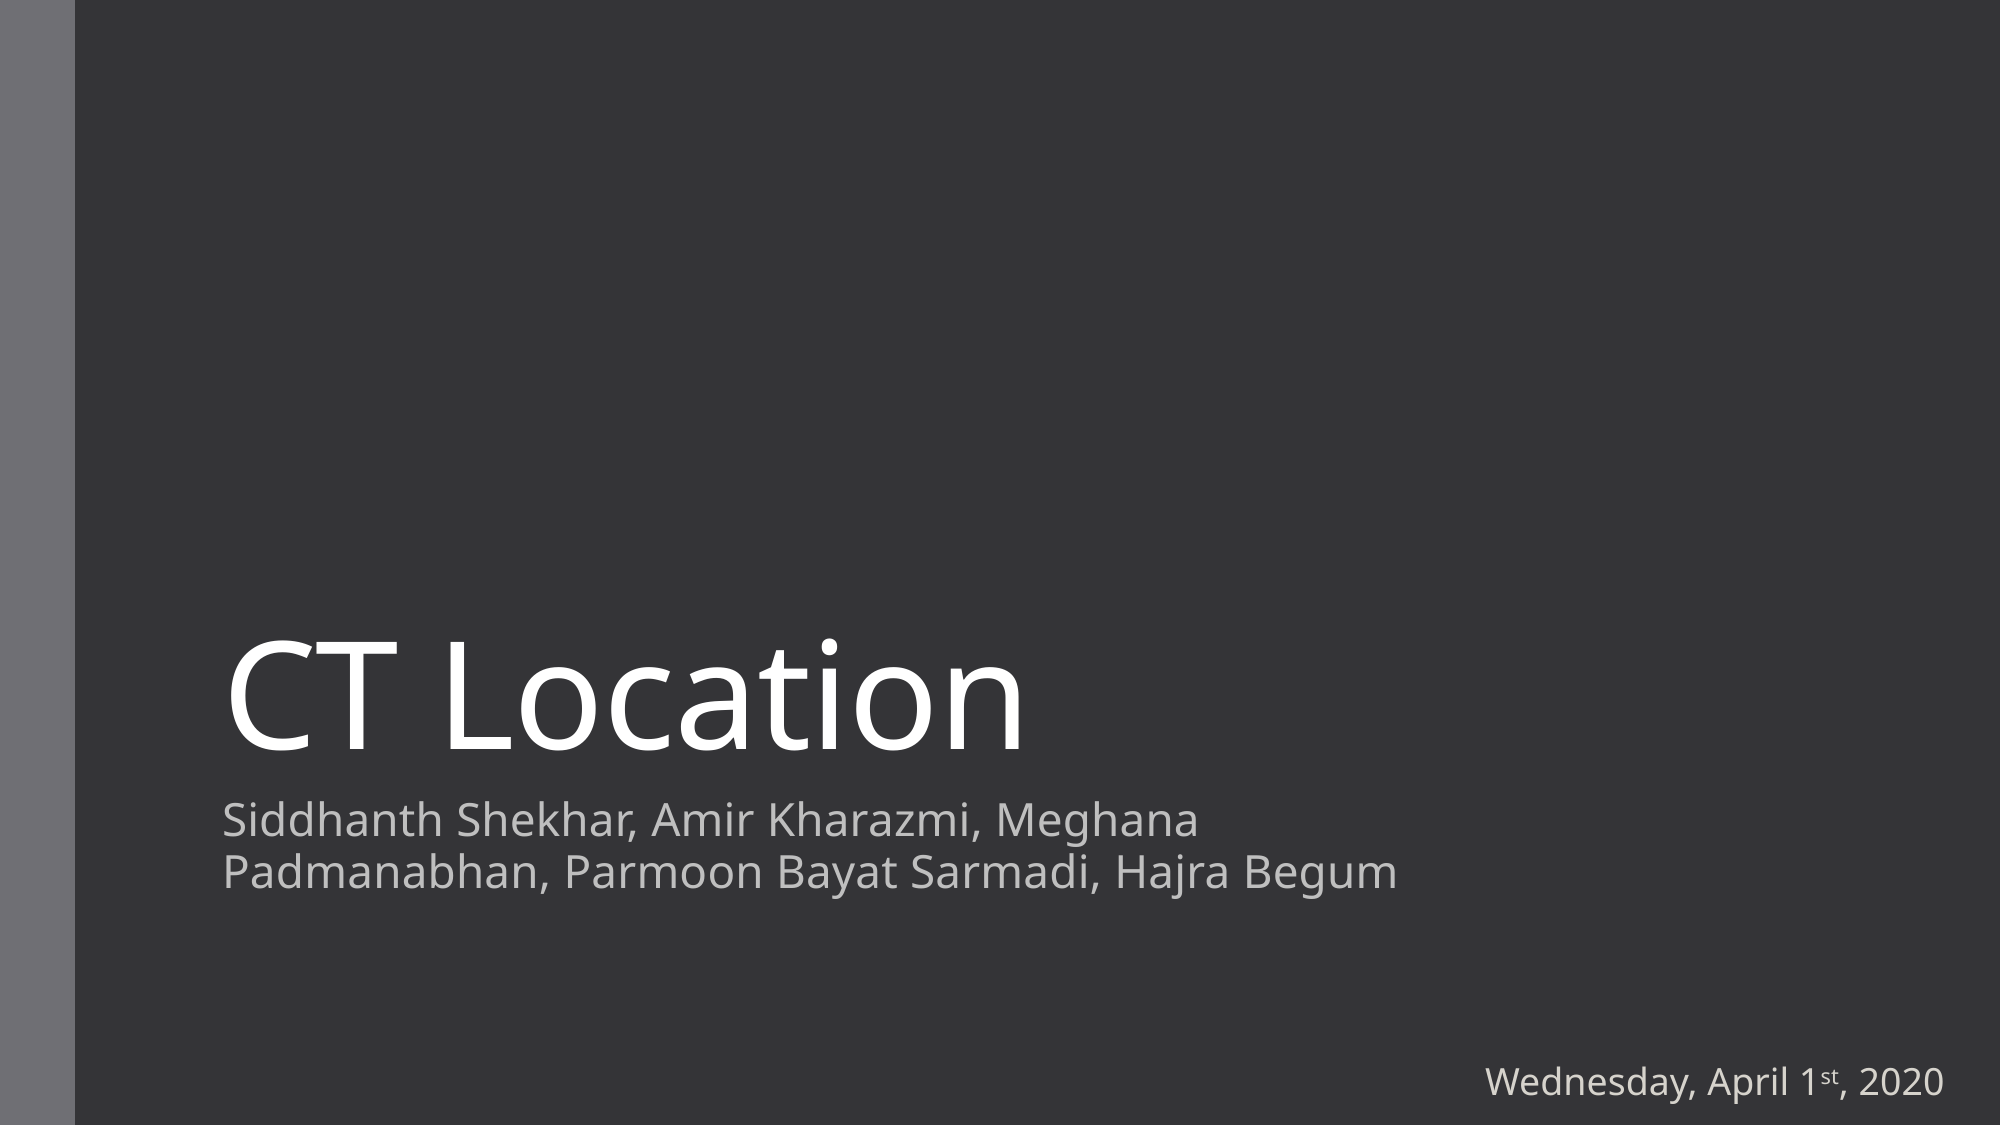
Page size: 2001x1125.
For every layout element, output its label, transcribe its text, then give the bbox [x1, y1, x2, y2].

subtitle Siddhanth Shekhar, Amir Kharazmi, Meghana Padmanabhan, Parmoon Bayat Sarmadi, Hajra Begum [206, 787, 1752, 1065]
title CT Location [206, 124, 1752, 787]
text_box Wednesday, April 1st, 2020 [1429, 1045, 2000, 1125]
